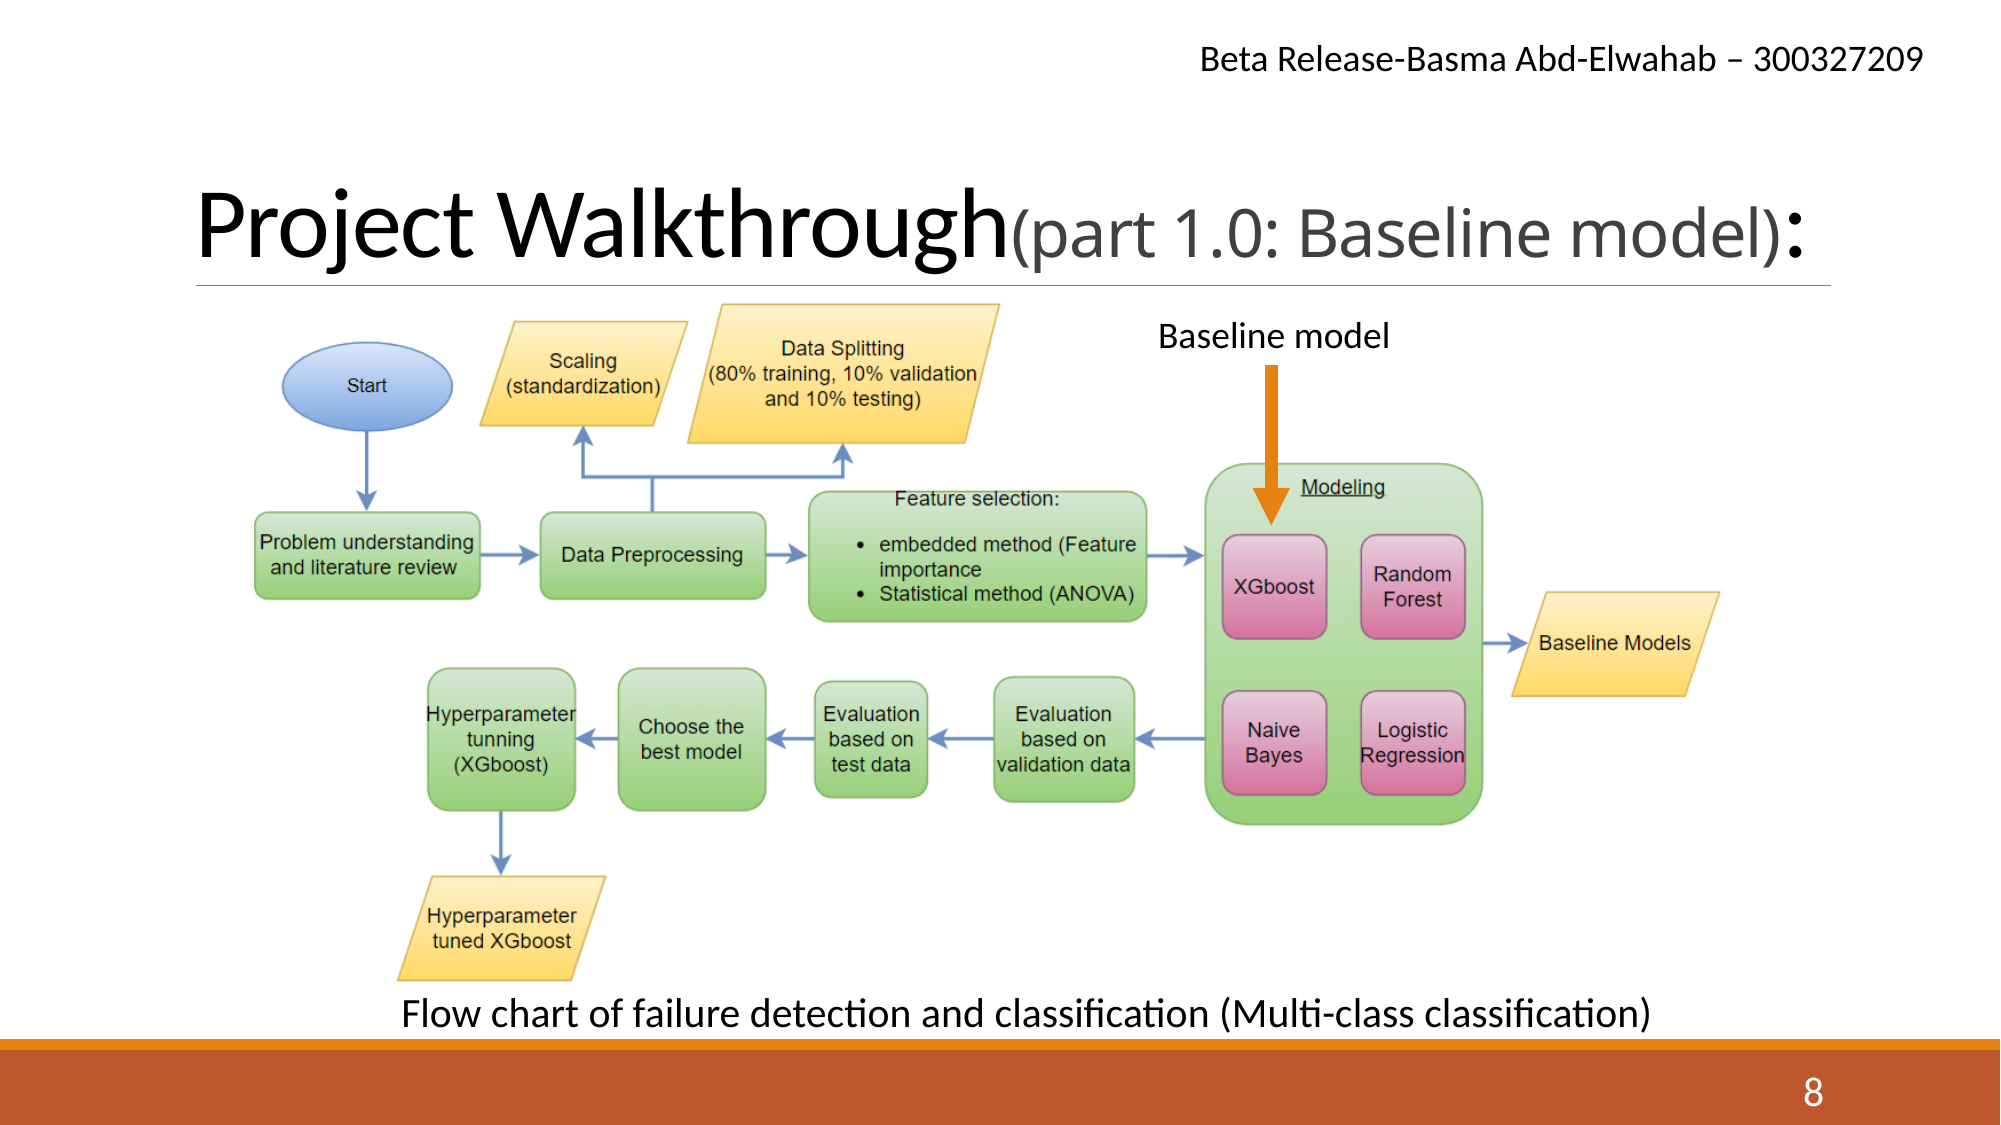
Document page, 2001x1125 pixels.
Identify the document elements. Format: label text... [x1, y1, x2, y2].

text_box Beta Release-Basma Abd-Elwahab – 300327209 [1185, 26, 1960, 132]
title Project Walkthrough(part 1.0: Baseline model): [180, 47, 1830, 285]
text_box Flow chart of failure detection and classification (Multi-class classification) [365, 996, 1689, 1043]
slide_number 7 [1624, 1059, 1840, 1120]
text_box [253, 289, 1725, 986]
